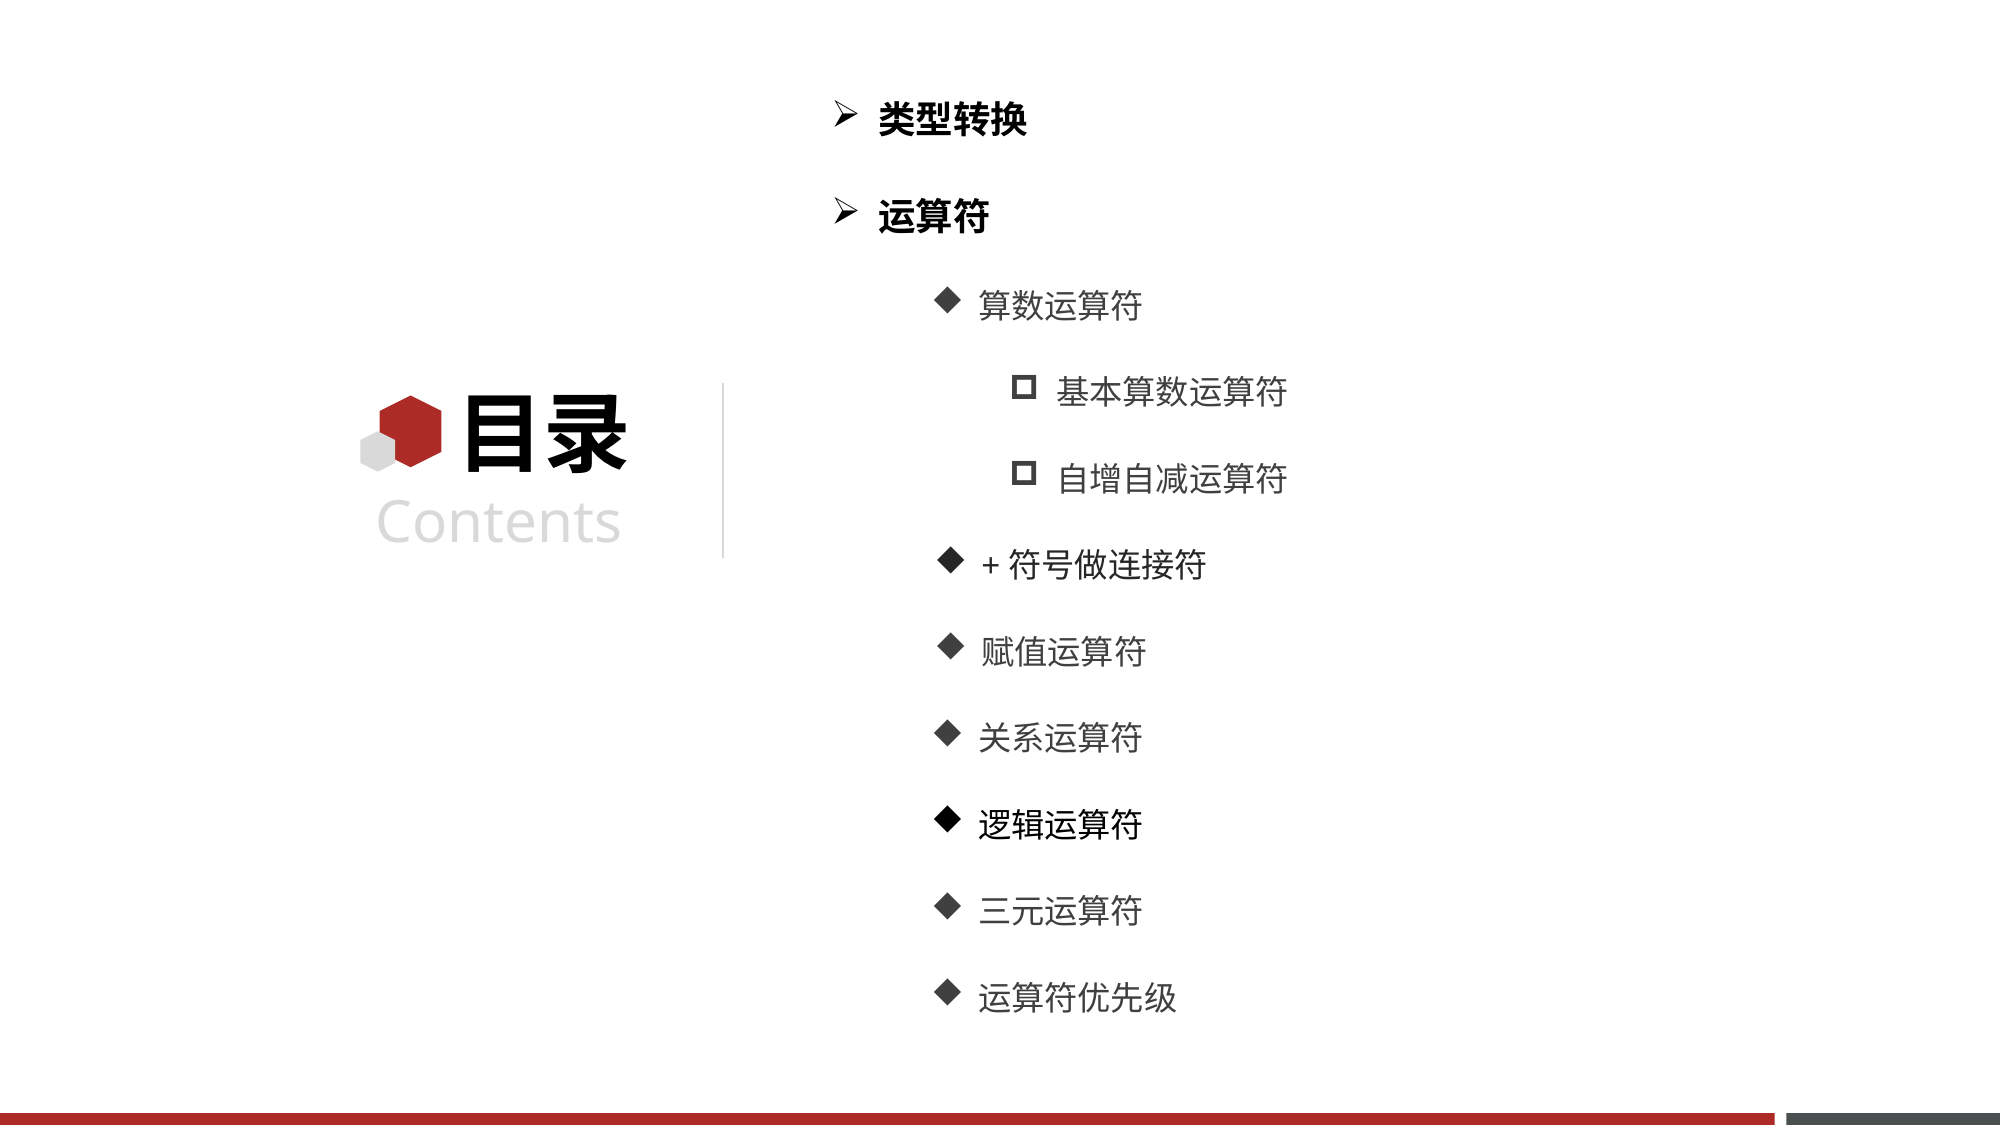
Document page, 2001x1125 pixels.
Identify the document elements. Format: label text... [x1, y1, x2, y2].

text_box 类型转换 运算符 算数运算符 基本算数运算符 自增自减运算符 +符号做连接符 赋值运算符 关系运算符 逻辑运算符 三元运算符 运算符优先级 [816, 43, 1817, 1025]
